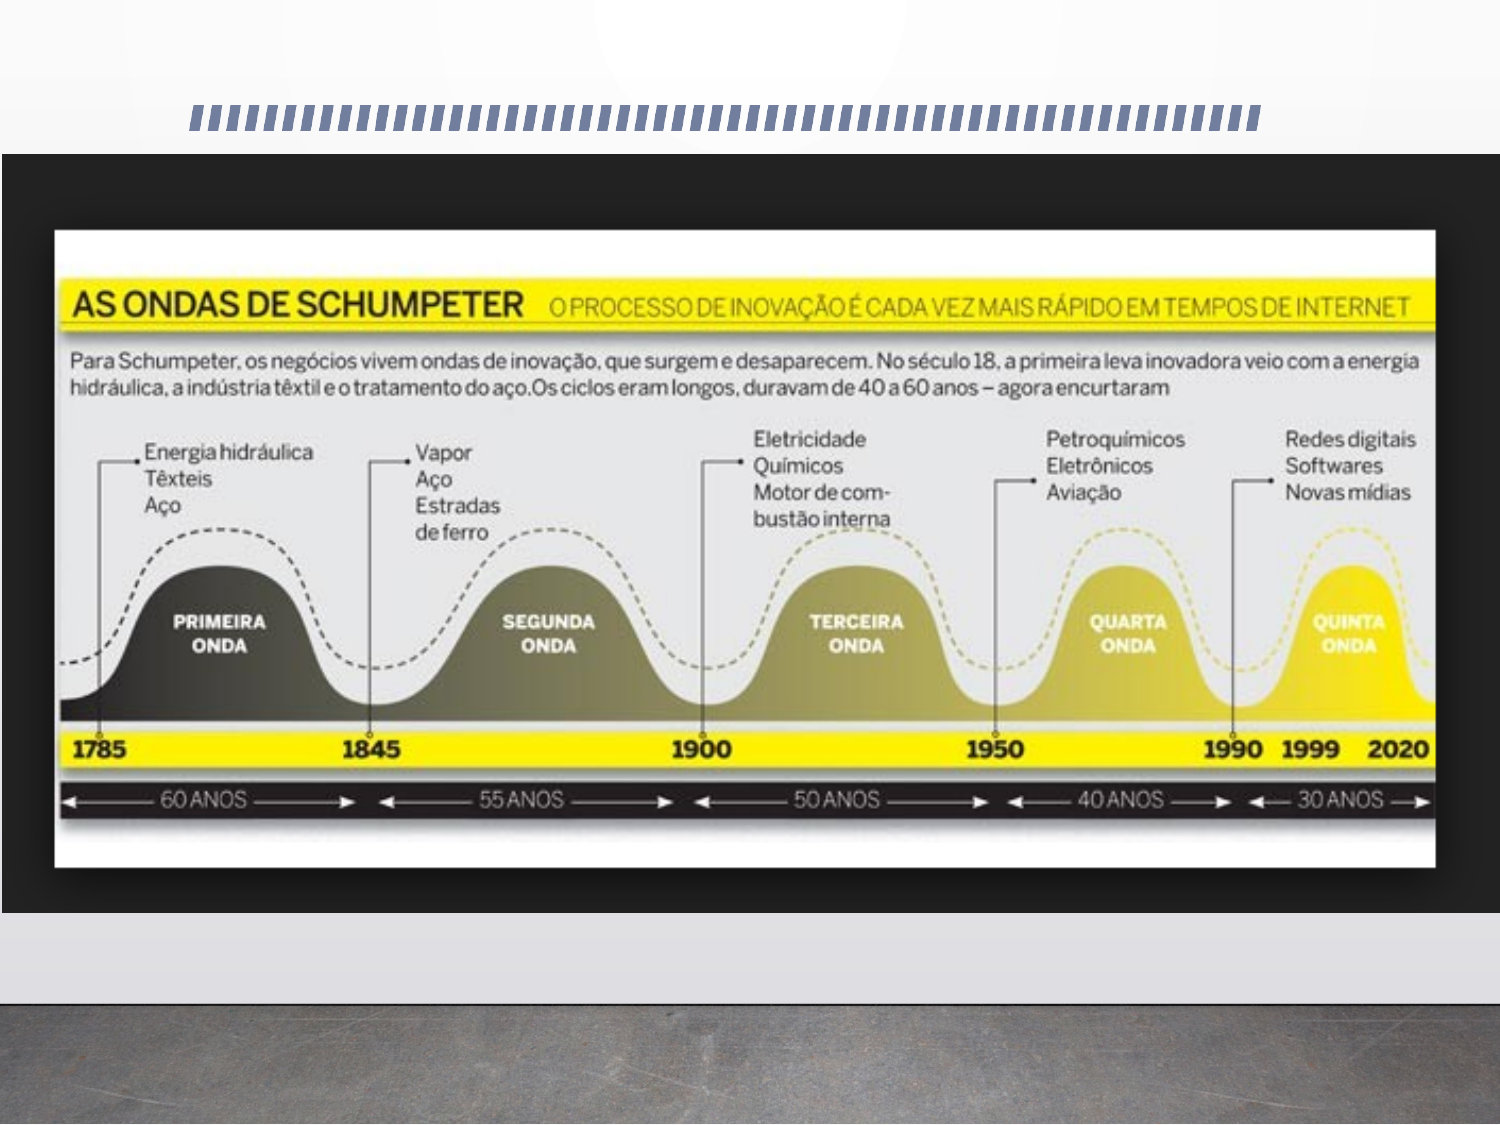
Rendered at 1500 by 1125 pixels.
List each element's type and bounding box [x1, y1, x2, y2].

list [2, 154, 1500, 913]
picture [0, 1004, 1500, 1124]
